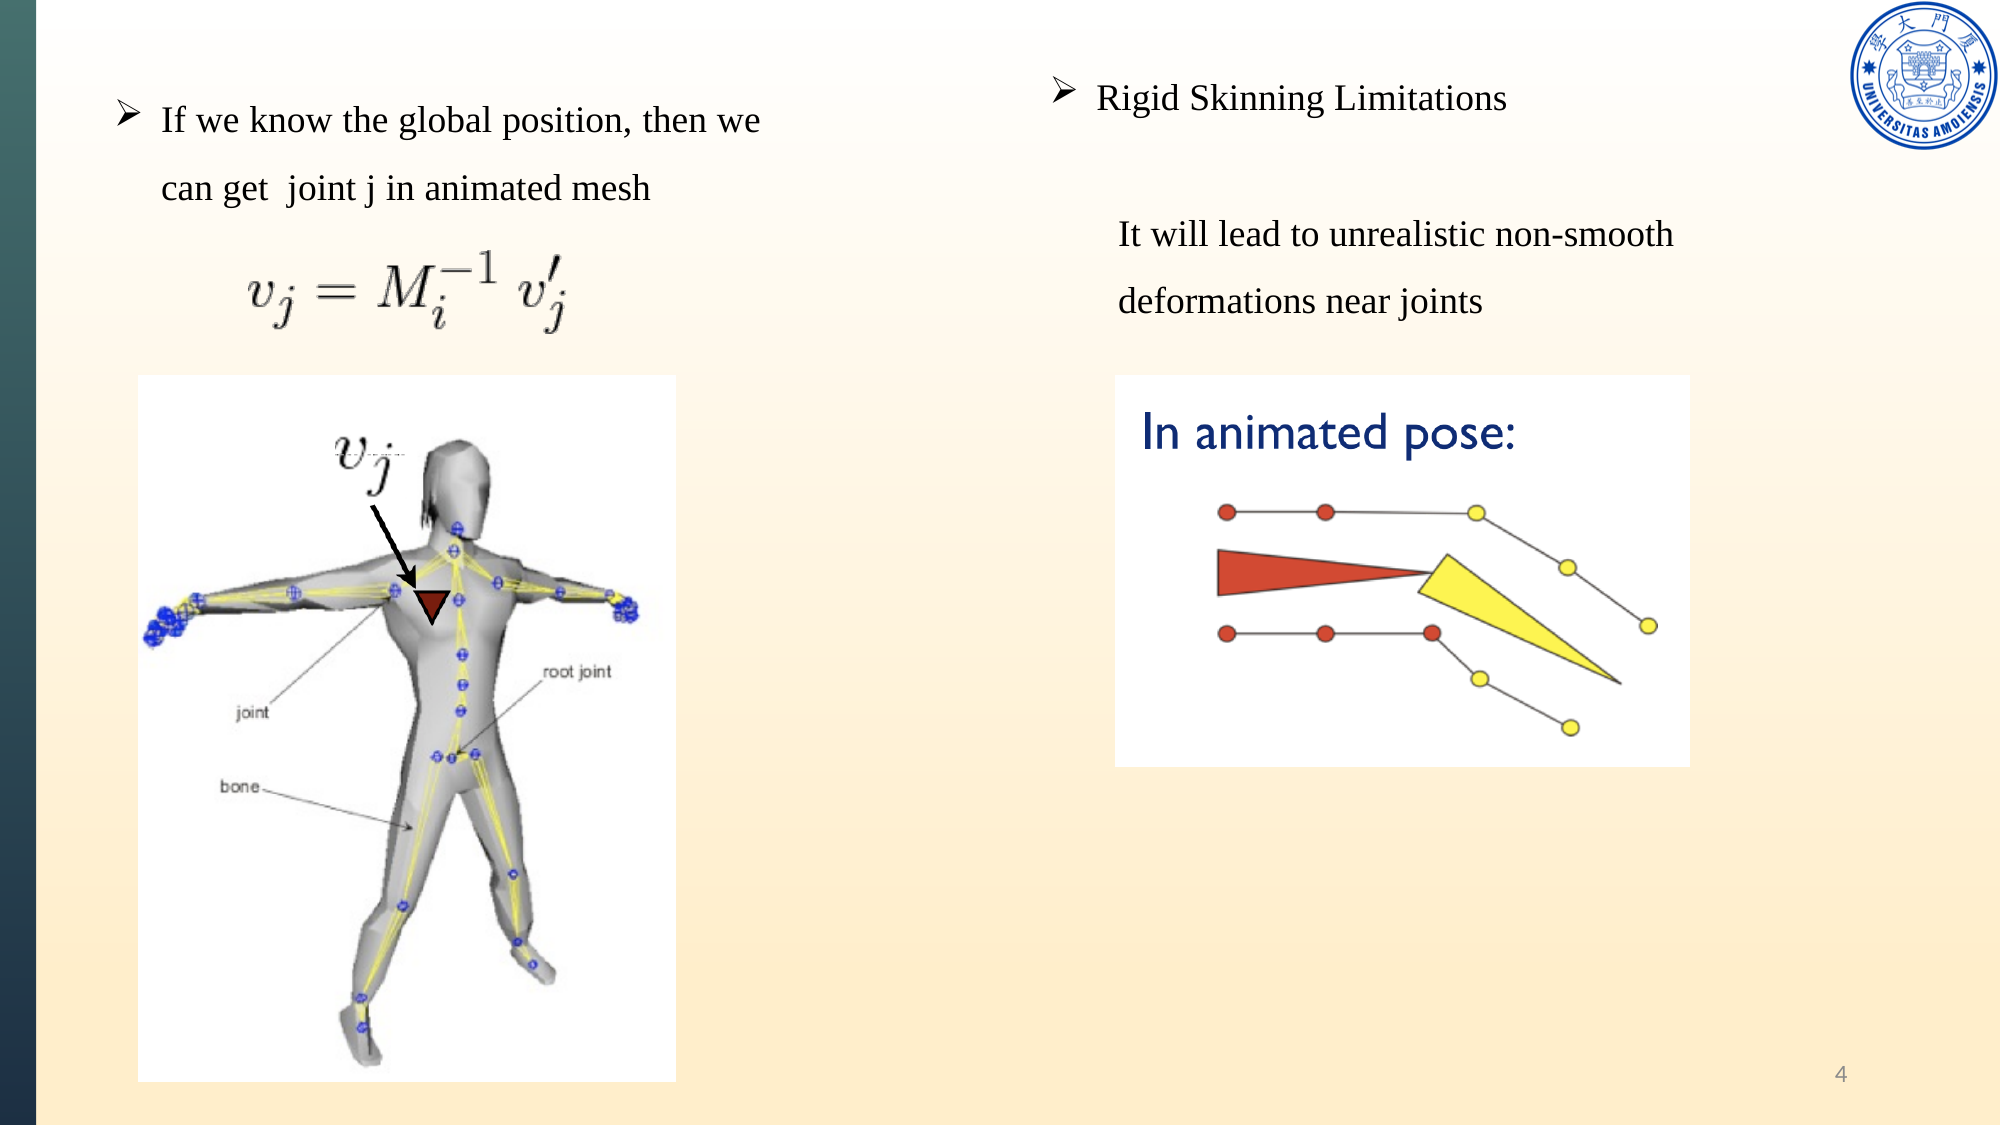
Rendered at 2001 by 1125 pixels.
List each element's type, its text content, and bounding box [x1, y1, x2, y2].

picture [1115, 375, 1690, 767]
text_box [138, 375, 676, 1082]
text_box [0, 0, 37, 1125]
picture [248, 250, 566, 334]
text_box If we know the global position, then we can get joint j in animated mesh [99, 65, 777, 215]
picture [1847, 0, 2000, 152]
text_box It will lead to unrealistic non-smooth deformations near joints [1103, 179, 1722, 329]
slide_number 4 [1412, 1042, 1863, 1103]
text_box Rigid Skinning Limitations [1034, 65, 1847, 125]
